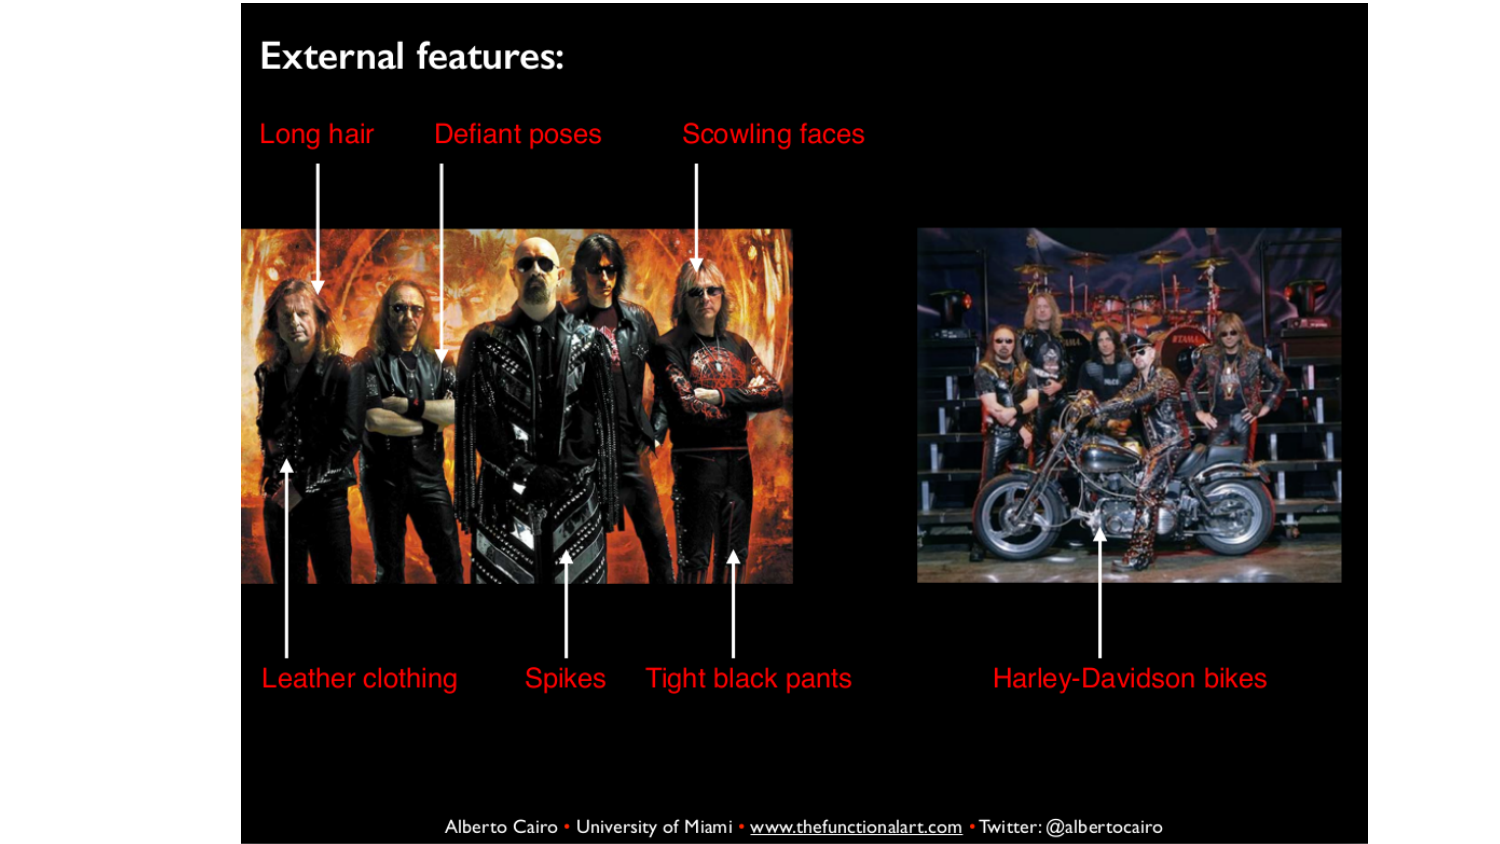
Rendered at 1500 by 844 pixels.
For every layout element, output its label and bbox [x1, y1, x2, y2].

picture [240, 2, 1368, 844]
